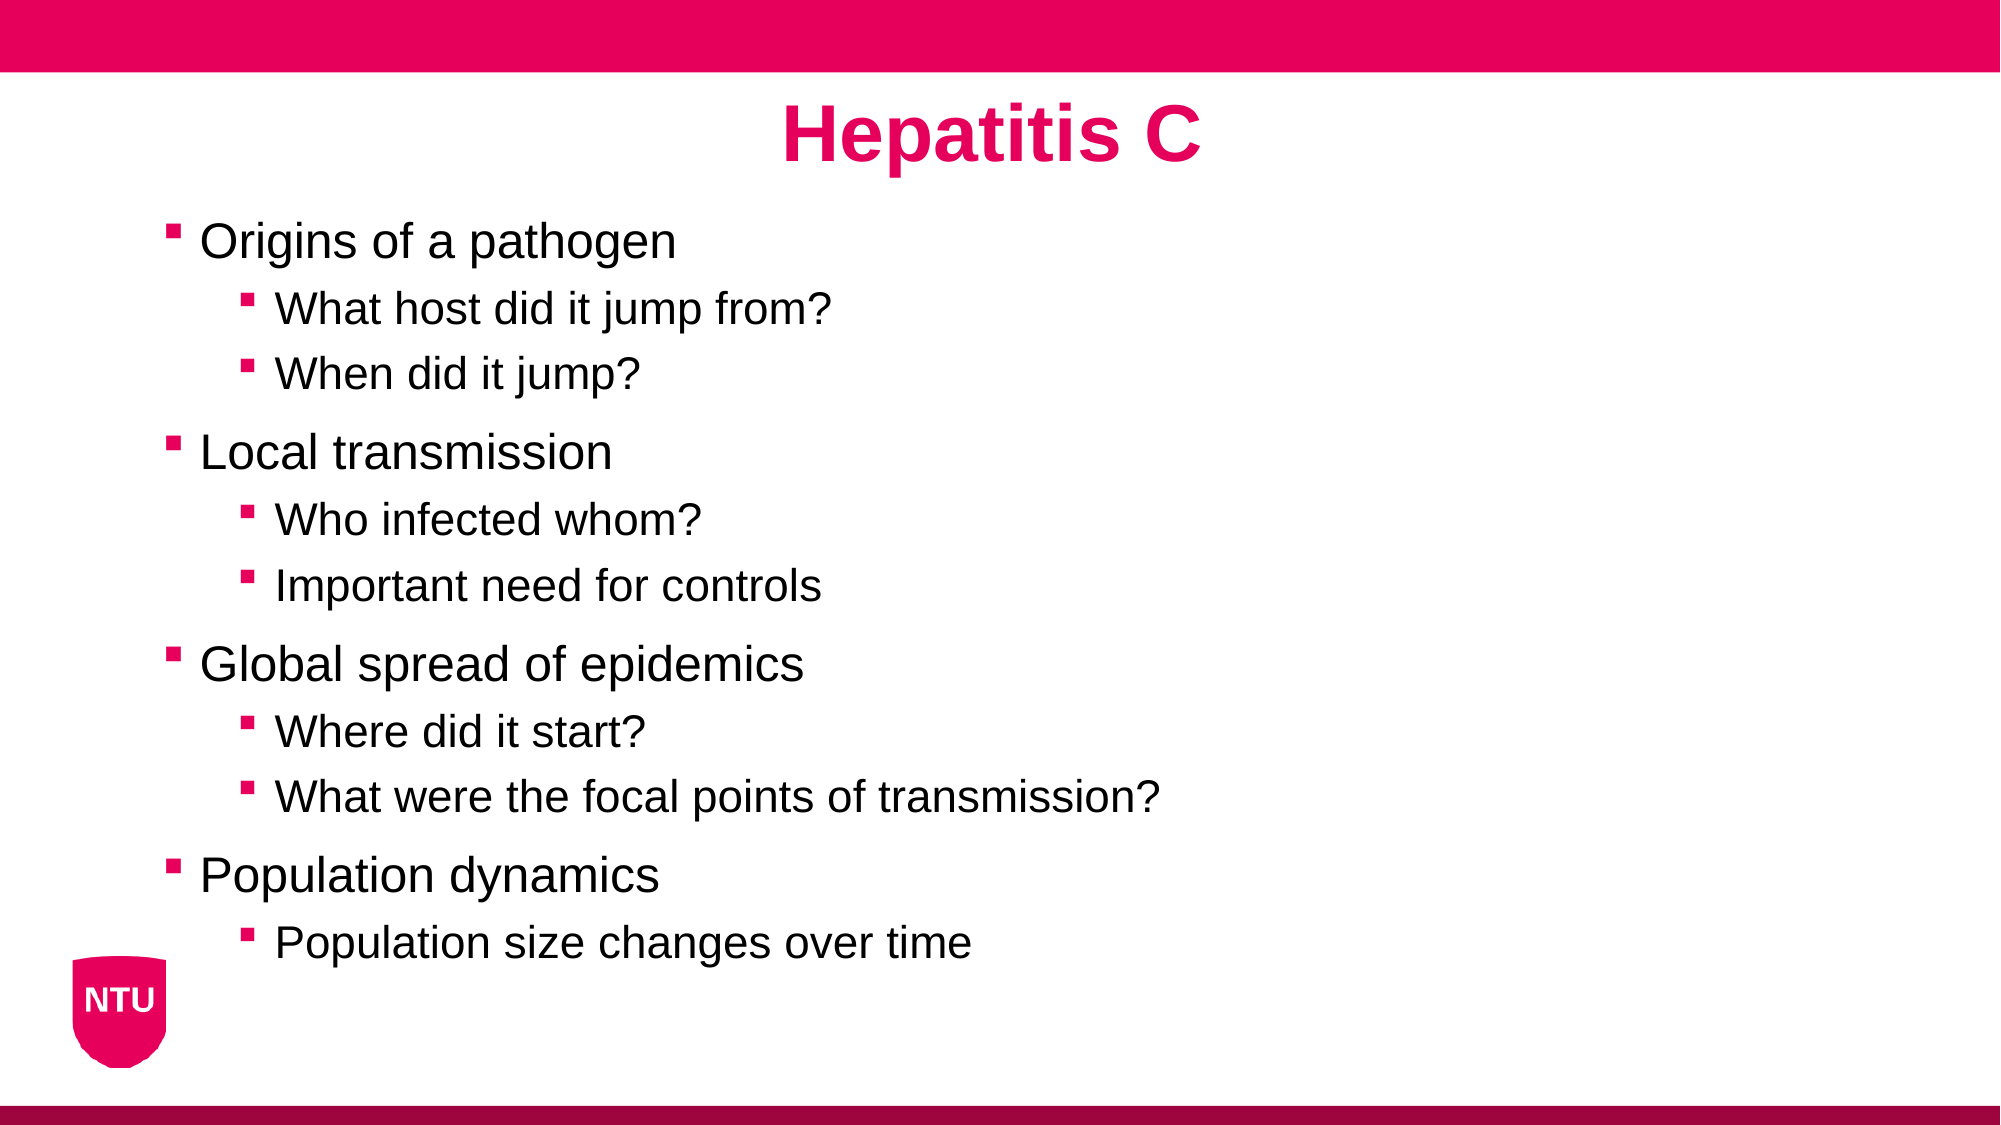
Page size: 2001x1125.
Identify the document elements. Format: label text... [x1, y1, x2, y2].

text_box Hepatitis C [72, 72, 1928, 185]
list Origins of a pathogen What host did it jump from? When did it jump? Local transmission Who infected whom? Important need for controls Global spread of epidemics Where did it start? What were the focal points of transmission? Population dynamics Population size changes over time [162, 200, 1911, 1044]
